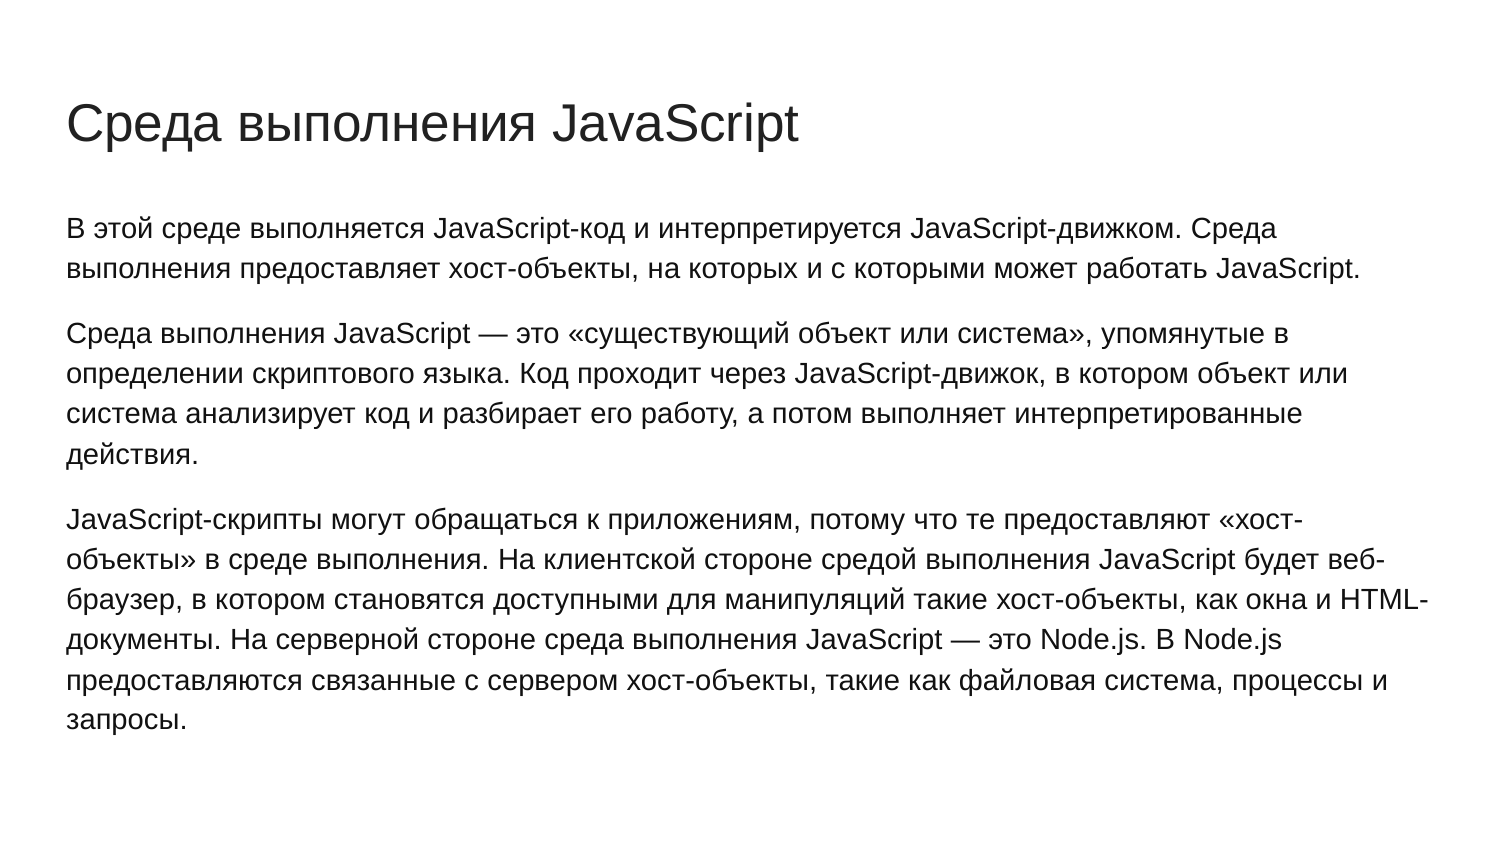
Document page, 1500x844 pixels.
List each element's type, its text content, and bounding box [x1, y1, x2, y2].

title Среда выполнения JavaScript [51, 72, 1449, 167]
list В этой среде выполняется JavaScript-код и интерпретируется JavaScript-движком. Среда выполнения предоставляет хост-объекты, на которых и с которыми может работать JavaScript. Среда выполнения JavaScript — это «существующий объект или система», упомянутые в определении скриптового языка. Код проходит через JavaScript-движок, в котором объект или система анализирует код и разбирает его работу, а потом выполняет интерпретированные действия. JavaScript-скрипты могут обращаться к приложениям, потому что те предоставляют «хост-объекты» в среде выполнения. На клиентской стороне средой выполнения JavaScript будет веб-браузер, в котором становятся доступными для манипуляций такие хост-объекты, как окна и HTML-документы. На серверной стороне среда выполнения JavaScript — это Node.js. В Node.js предоставляются связанные с сервером хост-объекты, такие как файловая система, процессы и запросы. [51, 189, 1449, 750]
